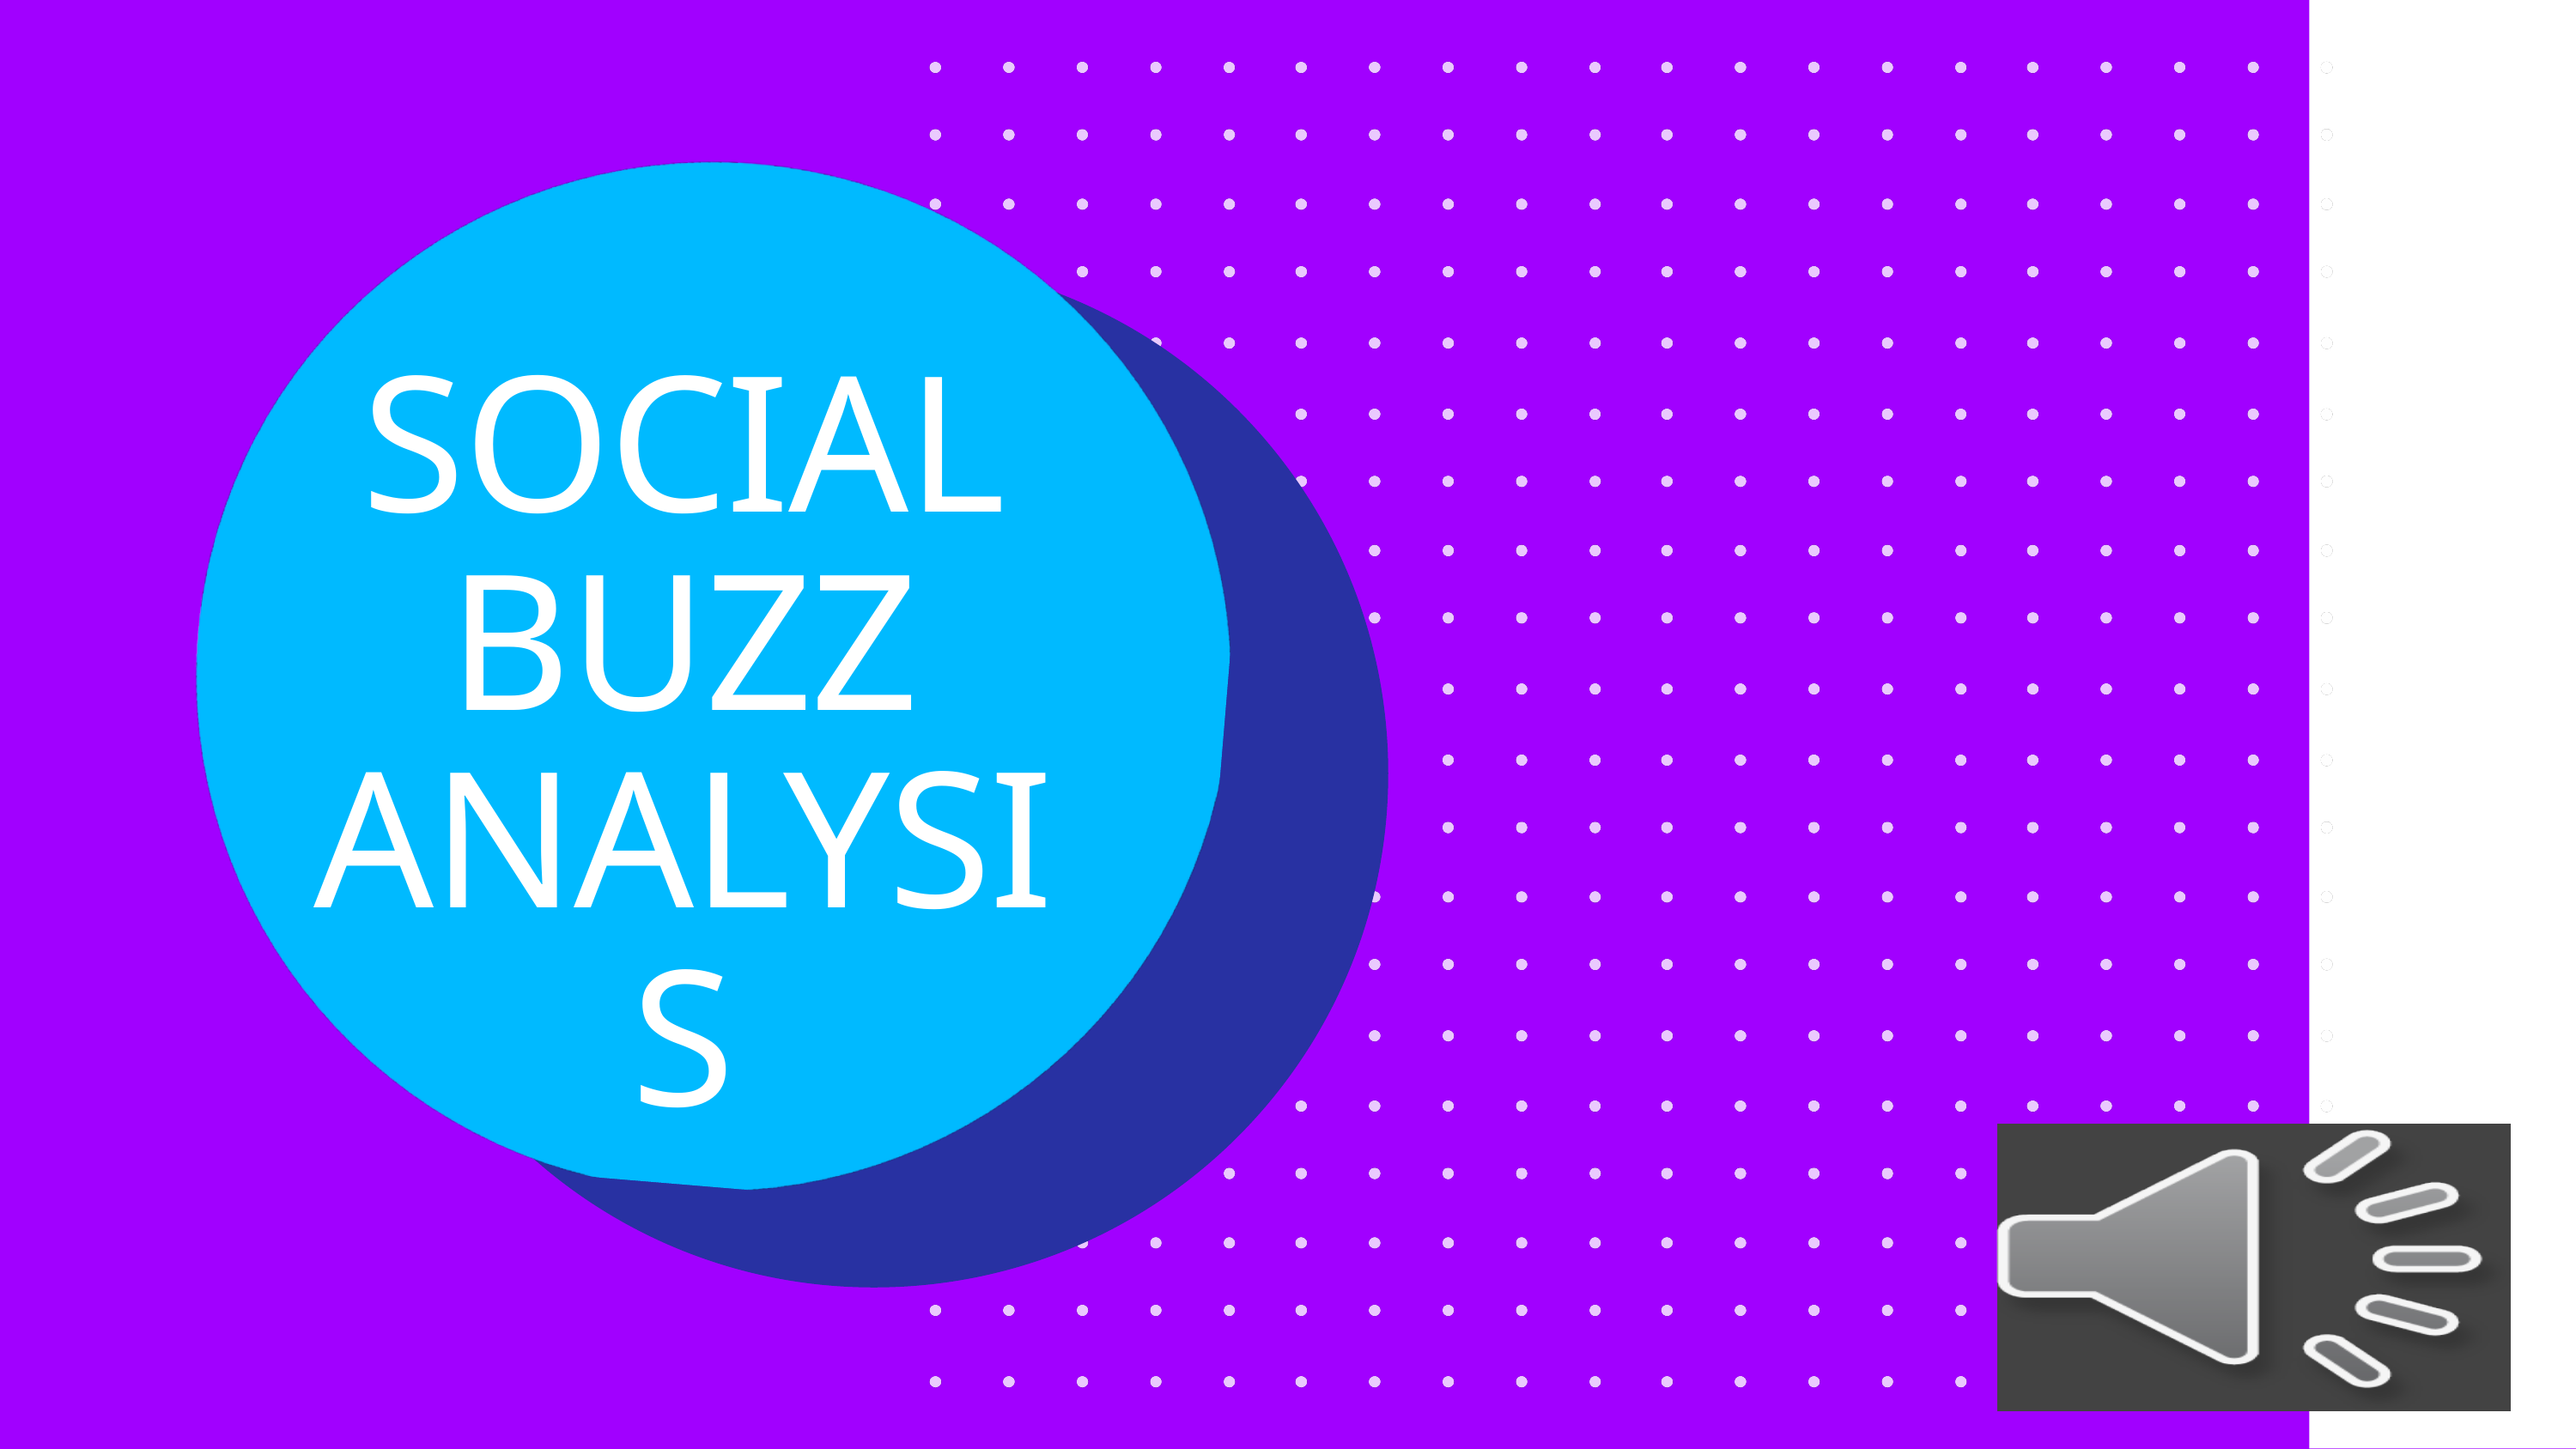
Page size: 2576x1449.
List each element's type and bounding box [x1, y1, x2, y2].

text_box [2309, 0, 2576, 1449]
text_box [921, 57, 2337, 1392]
picture [1996, 1122, 2512, 1413]
text_box [155, 115, 1388, 1288]
